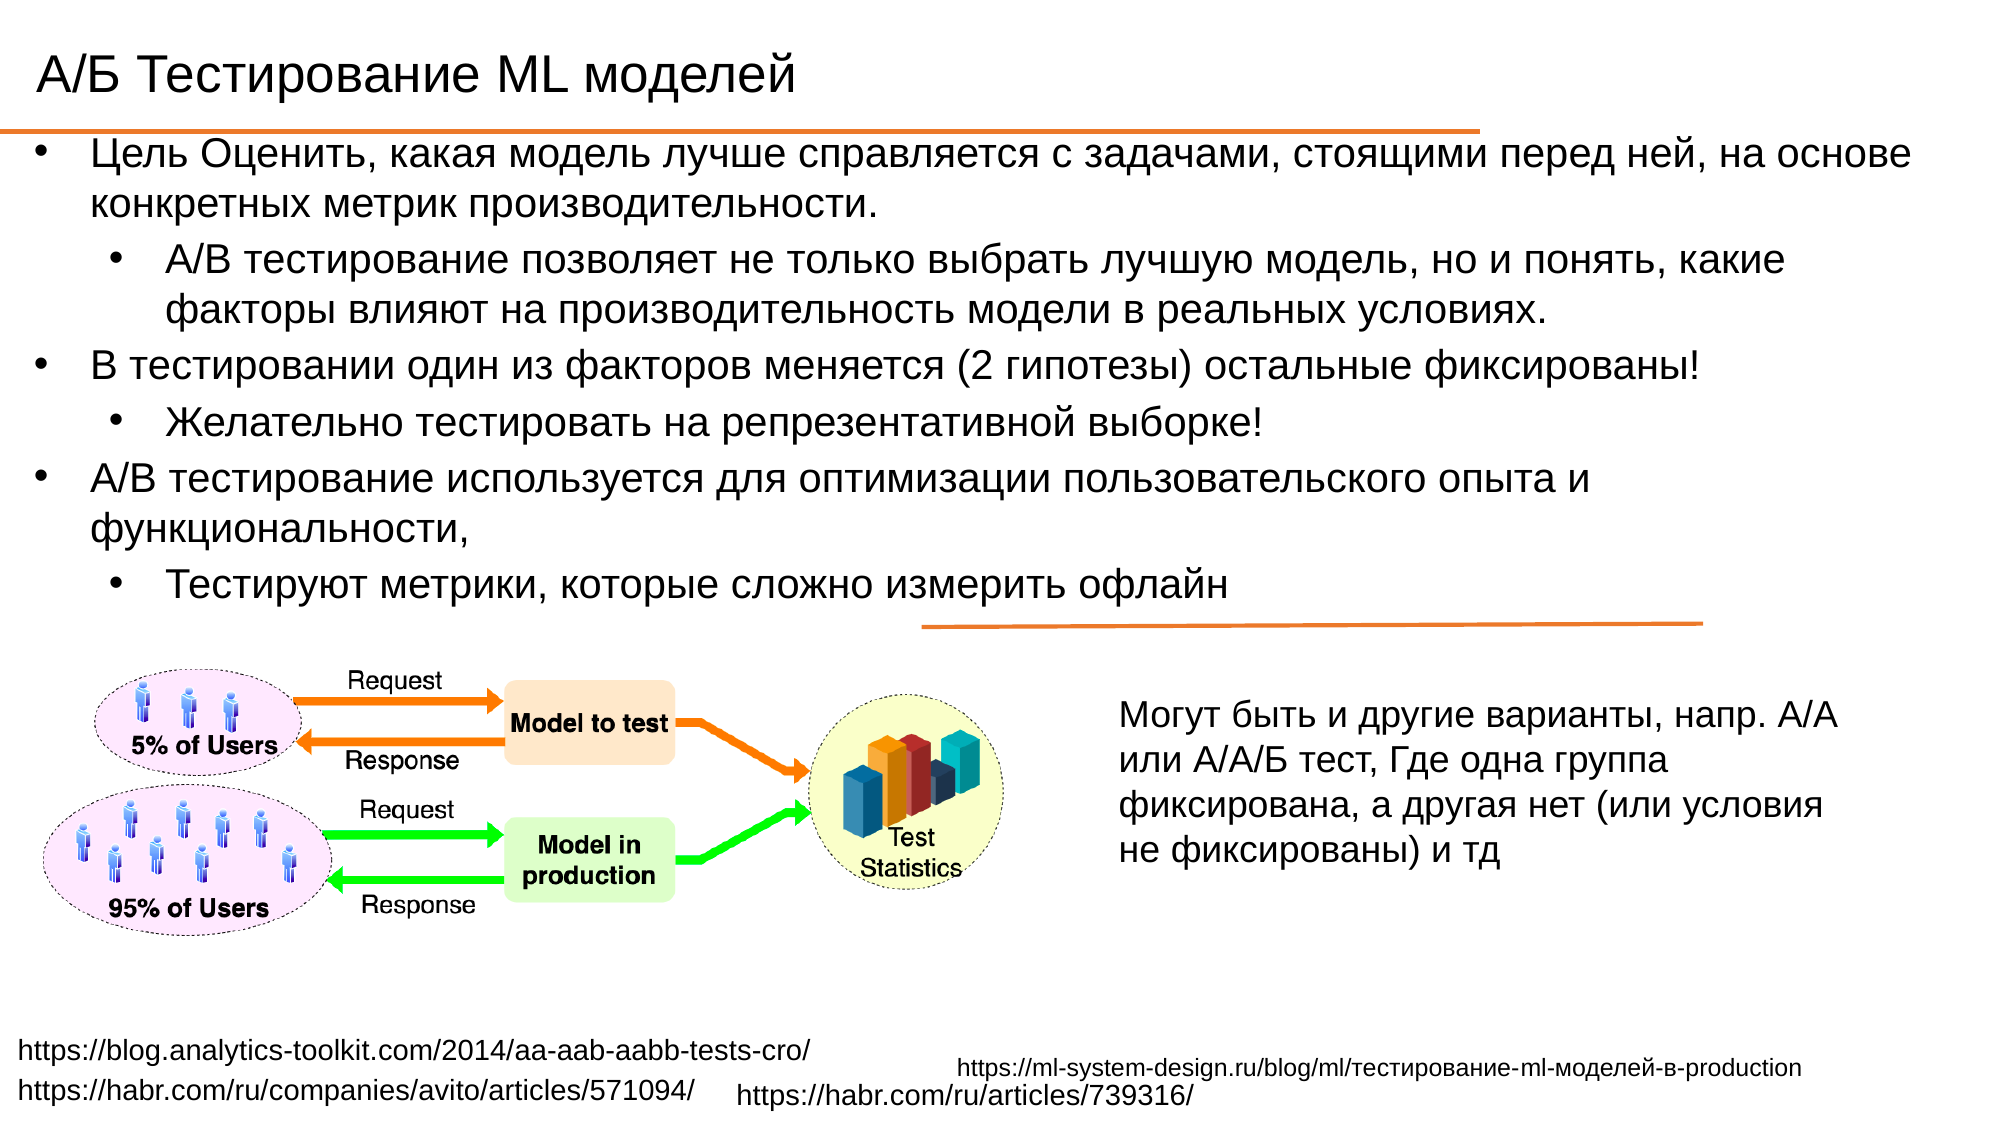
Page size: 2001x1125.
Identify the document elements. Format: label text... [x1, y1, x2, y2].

text_box https://habr.com/ru/companies/avito/articles/571094/ [2, 1063, 942, 1114]
title А/Б Тестирование ML моделей [21, 38, 1863, 112]
list Цель Оценить, какая модель лучше справляется с задачами, стоящими перед ней, на основе конкретных метрик производительности. A/B тестирование позволяет не только выбрать лучшую модель, но и понять, какие факторы влияют на производительность модели в реальных условиях. В тестировании один из факторов меняется (2 гипотезы) остальные фиксированы! Желательно тестировать на репрезентативной выборке! A/B тестирование используется для оптимизации пользовательского опыта и функциональности, Тестируют метрики, которые сложно измерить офлайн [0, 117, 1954, 624]
text_box https://habr.com/ru/articles/739316/ [721, 1069, 1233, 1119]
text_box Могут быть и другие варианты, напр. А/А или А/А/Б тест, Где одна группа фиксирована, а другая нет (или условия не фиксированы) и тд [1104, 682, 1886, 918]
picture [21, 654, 1011, 945]
text_box https://ml-system-design.ru/blog/ml/тестирование-ml-моделей-в-production [942, 1043, 1894, 1089]
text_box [921, 623, 1704, 628]
text_box https://blog.analytics-toolkit.com/2014/aa-aab-aabb-tests-cro/ [2, 1024, 1011, 1063]
